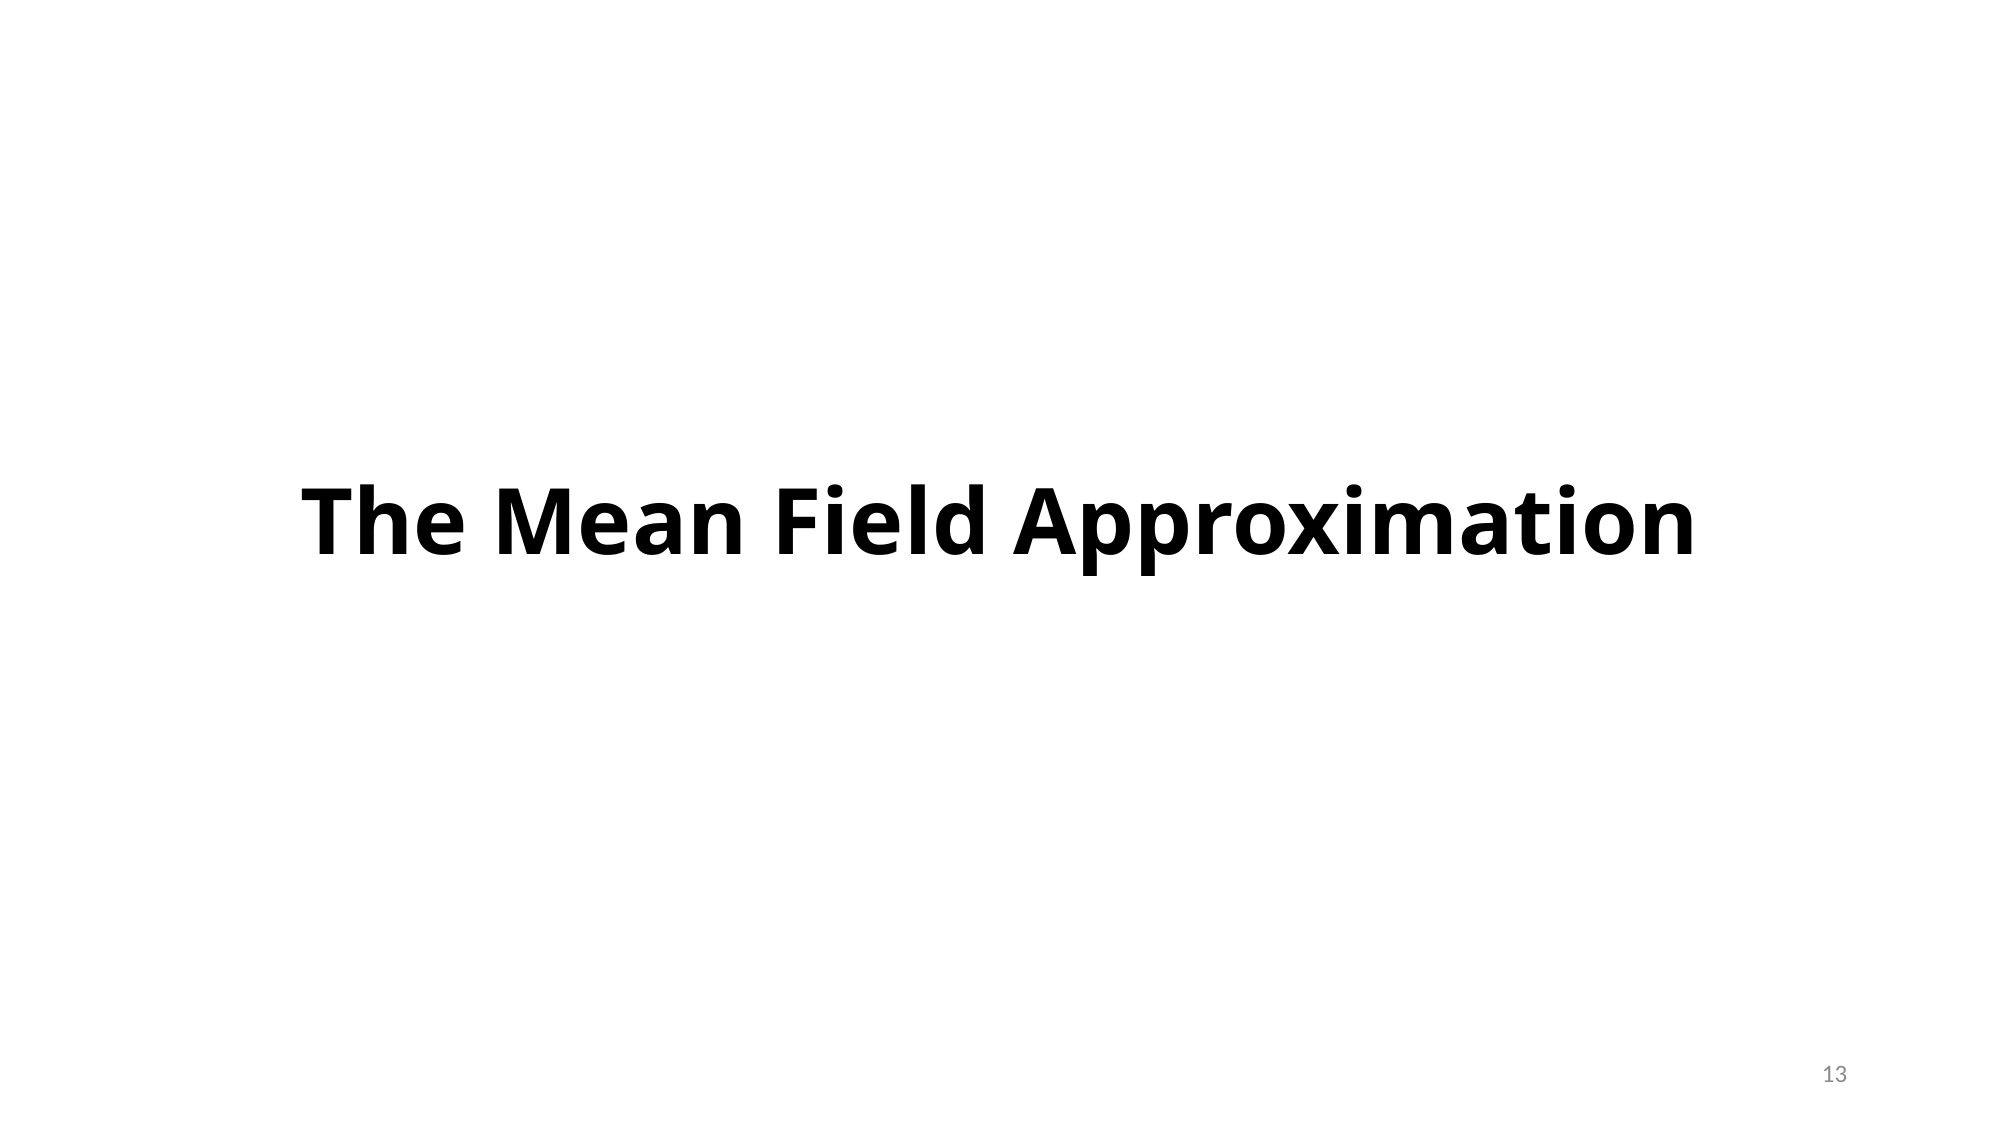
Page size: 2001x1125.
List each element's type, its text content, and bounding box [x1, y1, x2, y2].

title The Mean Field Approximation [137, 416, 1863, 634]
slide_number 13 [1412, 1042, 1863, 1103]
